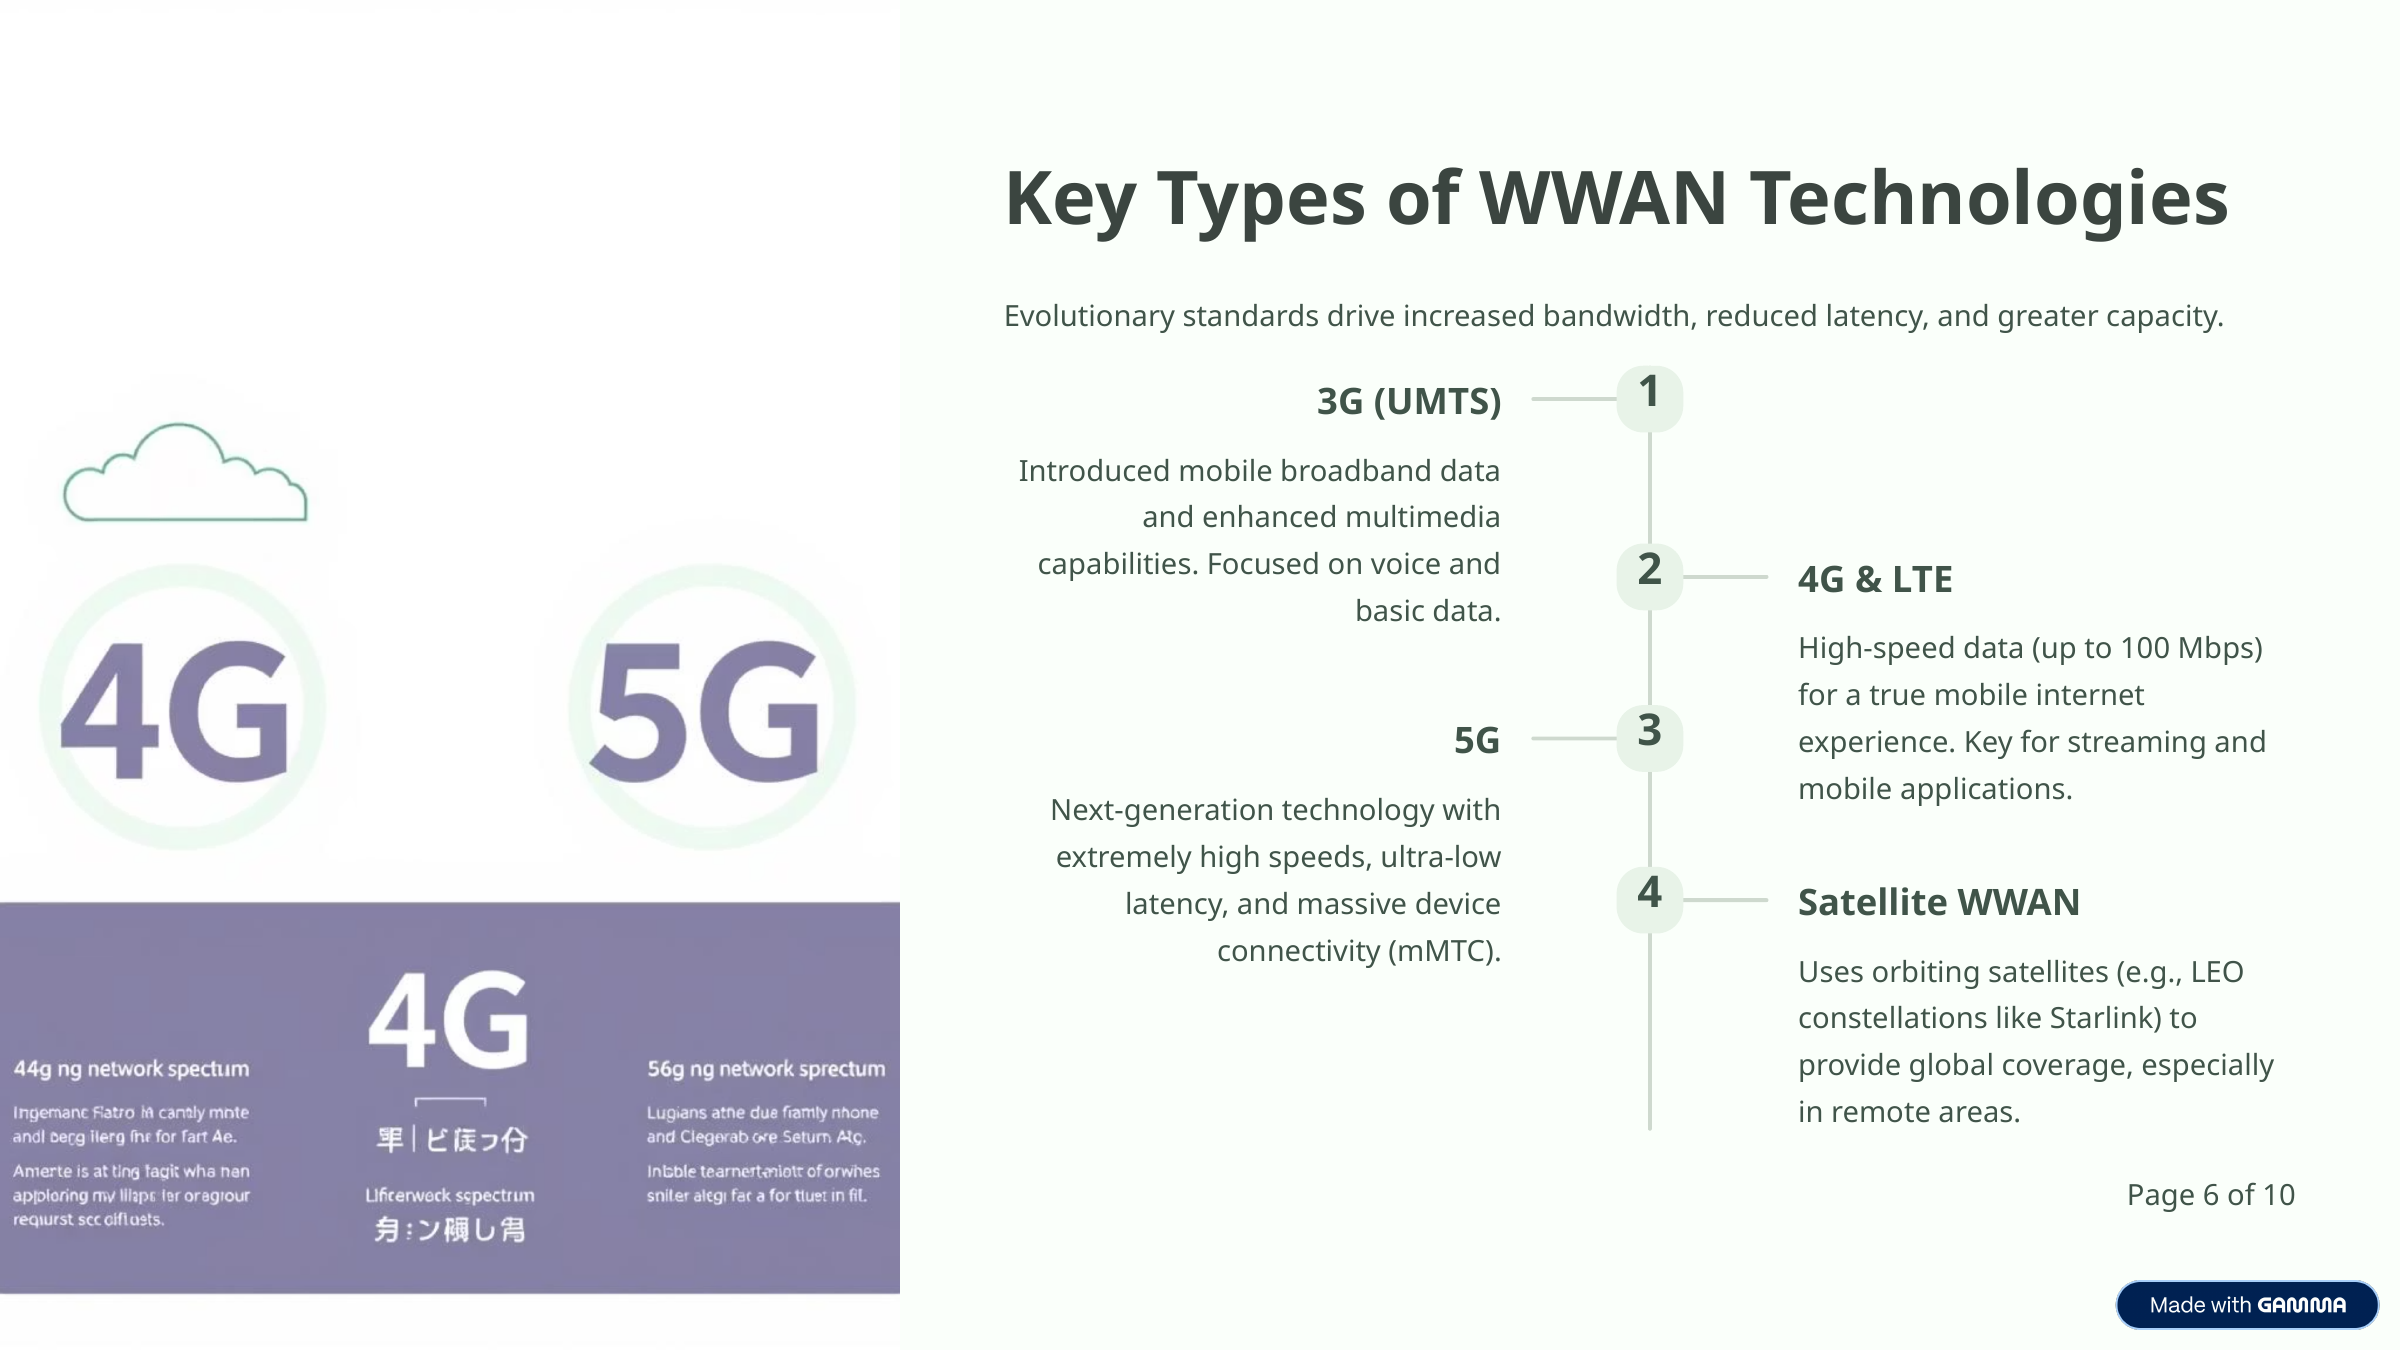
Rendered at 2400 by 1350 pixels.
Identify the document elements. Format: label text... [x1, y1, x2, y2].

text_box 2 [1627, 549, 1673, 605]
text_box High-speed data (up to 100 Mbps) for a true mobile internet experience. Key for streaming and mobile applications. [1798, 617, 2297, 808]
text_box [1531, 736, 1616, 741]
text_box Evolutionary standards drive increased bandwidth, reduced latency, and greater capacity. [1003, 285, 2297, 333]
text_box Satellite WWAN [1798, 876, 2169, 924]
text_box Page 6 of 10 [1003, 1164, 2297, 1202]
text_box [1531, 397, 1616, 401]
text_box Next-generation technology with extremely high speeds, ultra-low latency, and massive device connectivity (mMTC). [1003, 779, 1502, 970]
text_box [1628, 705, 1672, 710]
text_box [1648, 611, 1652, 705]
text_box 1 [1627, 371, 1673, 427]
text_box [1616, 866, 1684, 934]
text_box [1628, 767, 1672, 772]
text_box 4 [1627, 872, 1673, 928]
text_box 3G (UMTS) [1131, 375, 1502, 423]
text_box [1648, 772, 1652, 866]
text_box [1616, 543, 1684, 611]
text_box 5G [1131, 715, 1502, 762]
text_box [1616, 365, 1684, 433]
text_box [1616, 710, 1627, 767]
picture [0, 0, 900, 1350]
text_box [1684, 898, 1769, 903]
text_box Uses orbiting satellites (e.g., LEO constellations like Starlink) to provide global coverage, especially in remote areas. [1798, 941, 2297, 1131]
text_box Key Types of WWAN Technologies [1003, 147, 2289, 241]
picture [2106, 1271, 2389, 1339]
text_box [1648, 433, 1652, 543]
text_box [1684, 575, 1769, 579]
text_box 4G & LTE [1798, 553, 2169, 600]
text_box 3 [1627, 710, 1673, 767]
text_box Introduced mobile broadband data and enhanced multimedia capabilities. Focused on voice and basic data. [1003, 439, 1502, 630]
text_box [1673, 710, 1684, 767]
text_box [1648, 934, 1652, 1131]
